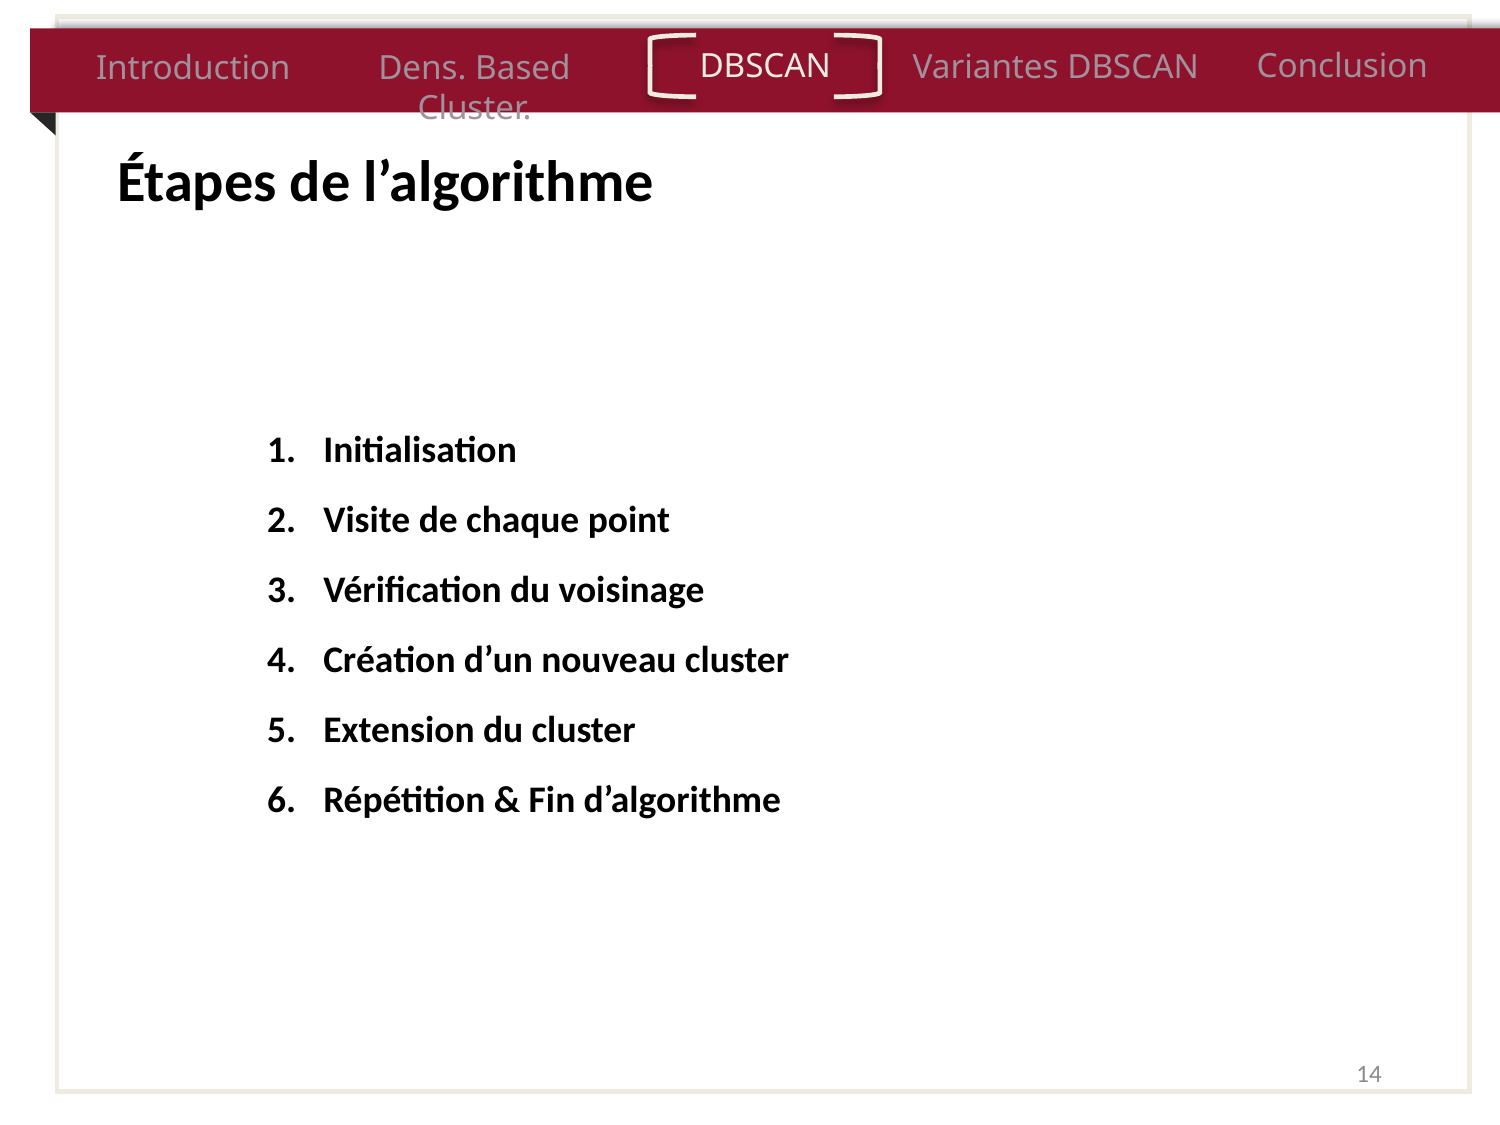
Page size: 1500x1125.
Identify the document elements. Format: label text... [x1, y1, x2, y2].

text_box Variantes DBSCAN [894, 38, 1218, 93]
text_box [56, 15, 1471, 19]
text_box [56, 115, 1471, 1092]
text_box Introduction [77, 38, 310, 94]
text_box Conclusion [1230, 37, 1455, 92]
text_box [833, 37, 881, 98]
text_box DBSCAN [653, 36, 878, 92]
text_box Étapes de l’algorithme Initialisation Visite de chaque point Vérification du voisinage Création d’un nouveau cluster Extension du cluster Répétition & Fin d’algorithme [102, 135, 1443, 828]
text_box [649, 37, 697, 98]
text_box [27, 111, 57, 138]
text_box [29, 27, 1500, 113]
slide_number 14 [1059, 1042, 1397, 1103]
text_box Dens. Based Cluster. [313, 38, 636, 134]
